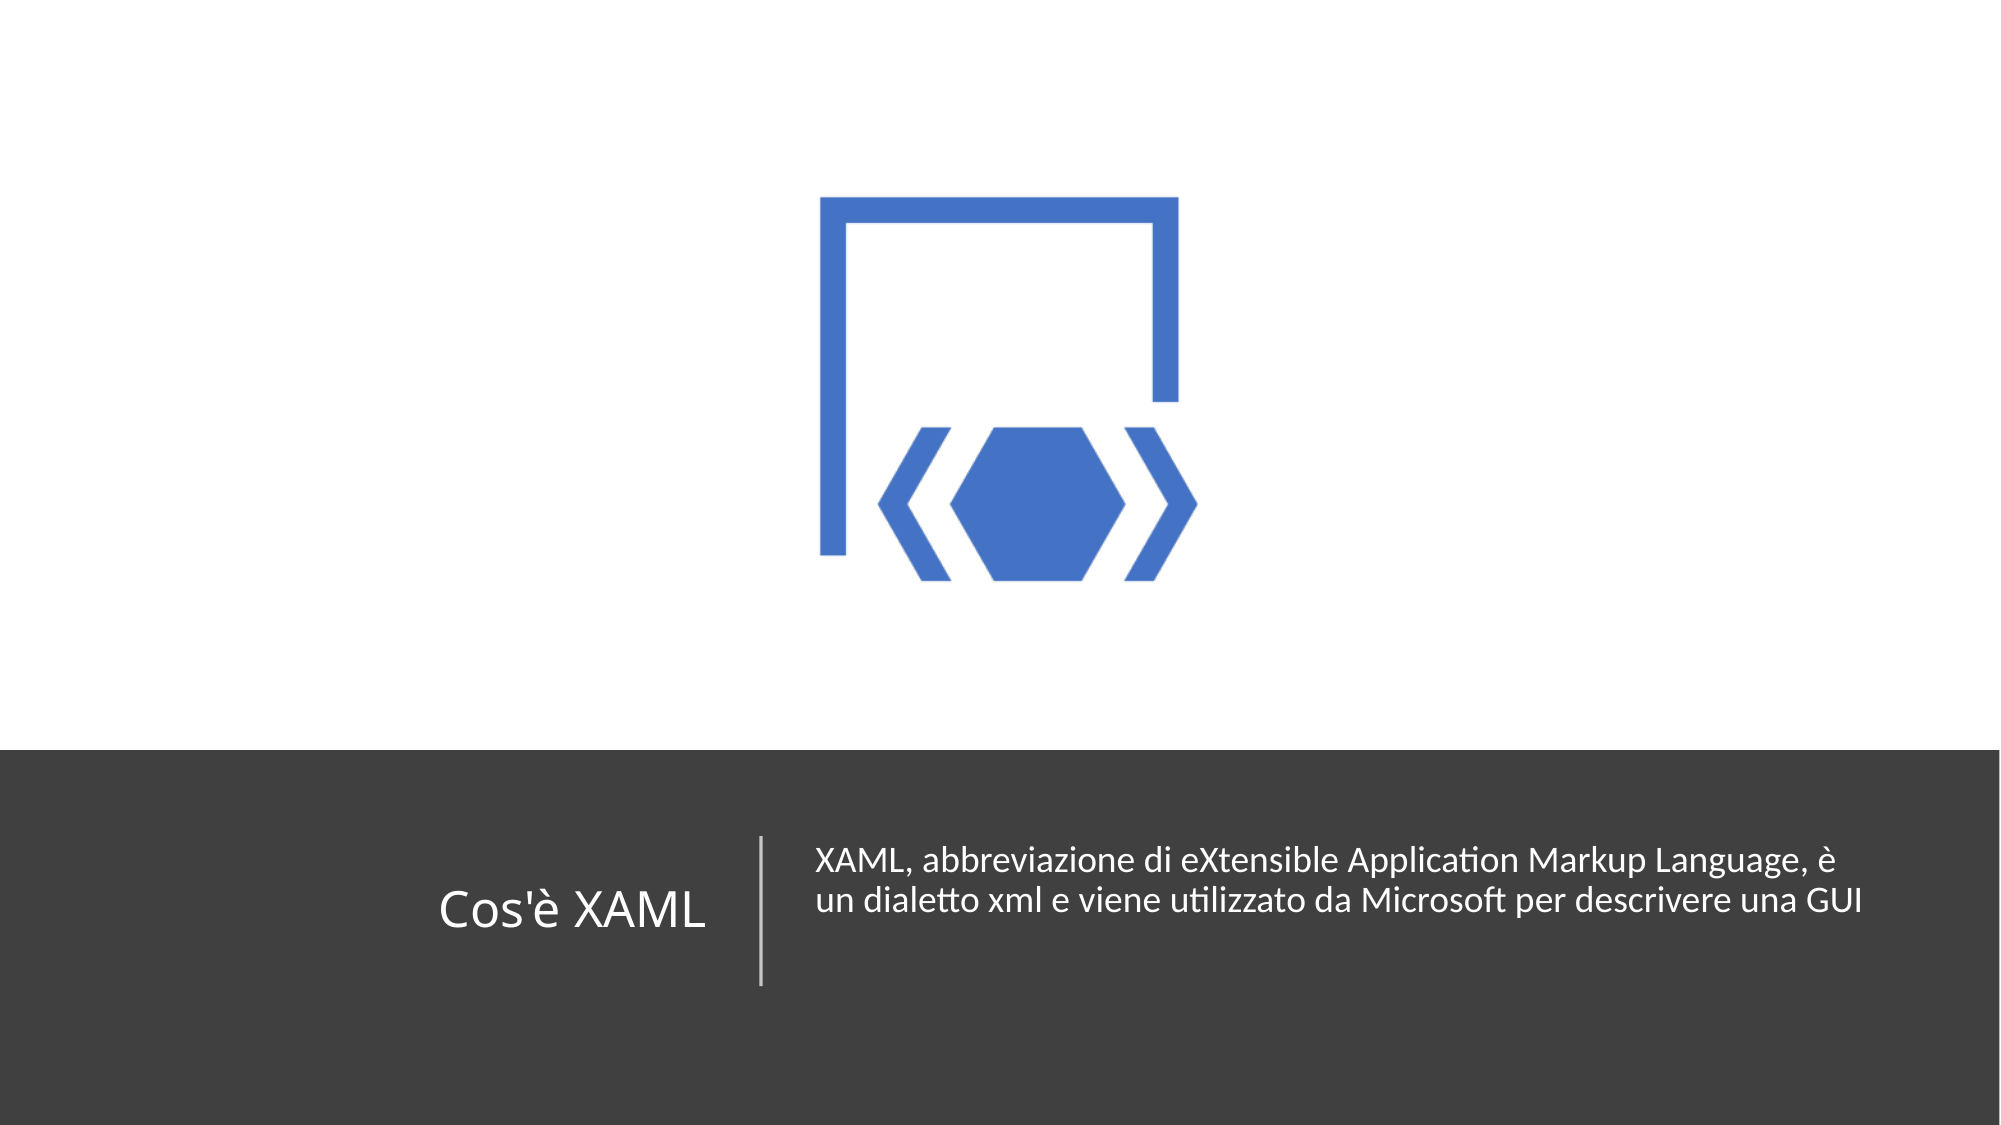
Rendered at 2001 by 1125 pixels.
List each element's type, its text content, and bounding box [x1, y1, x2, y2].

title Cos'è XAML [104, 802, 722, 1020]
list XAML, abbreviazione di eXtensible Application Markup Language, è un dialetto xml e viene utilizzato da Microsoft per descrivere una GUI [800, 791, 1895, 1032]
text_box [0, 749, 2000, 1125]
picture [754, 131, 1245, 622]
